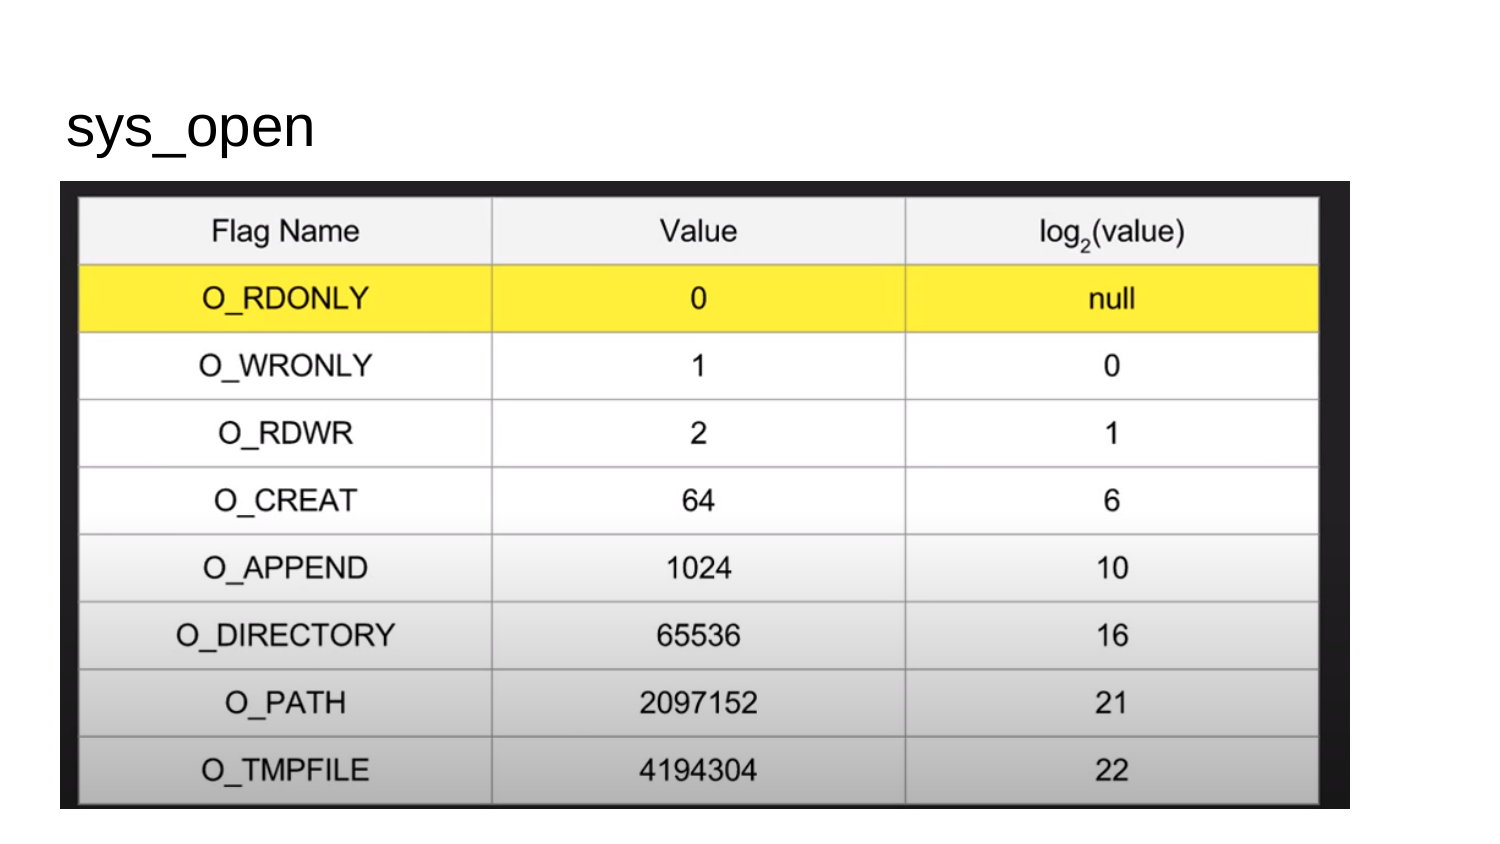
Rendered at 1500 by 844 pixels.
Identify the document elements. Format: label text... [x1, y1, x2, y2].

picture [60, 181, 1350, 809]
title sys_open [51, 72, 1449, 167]
